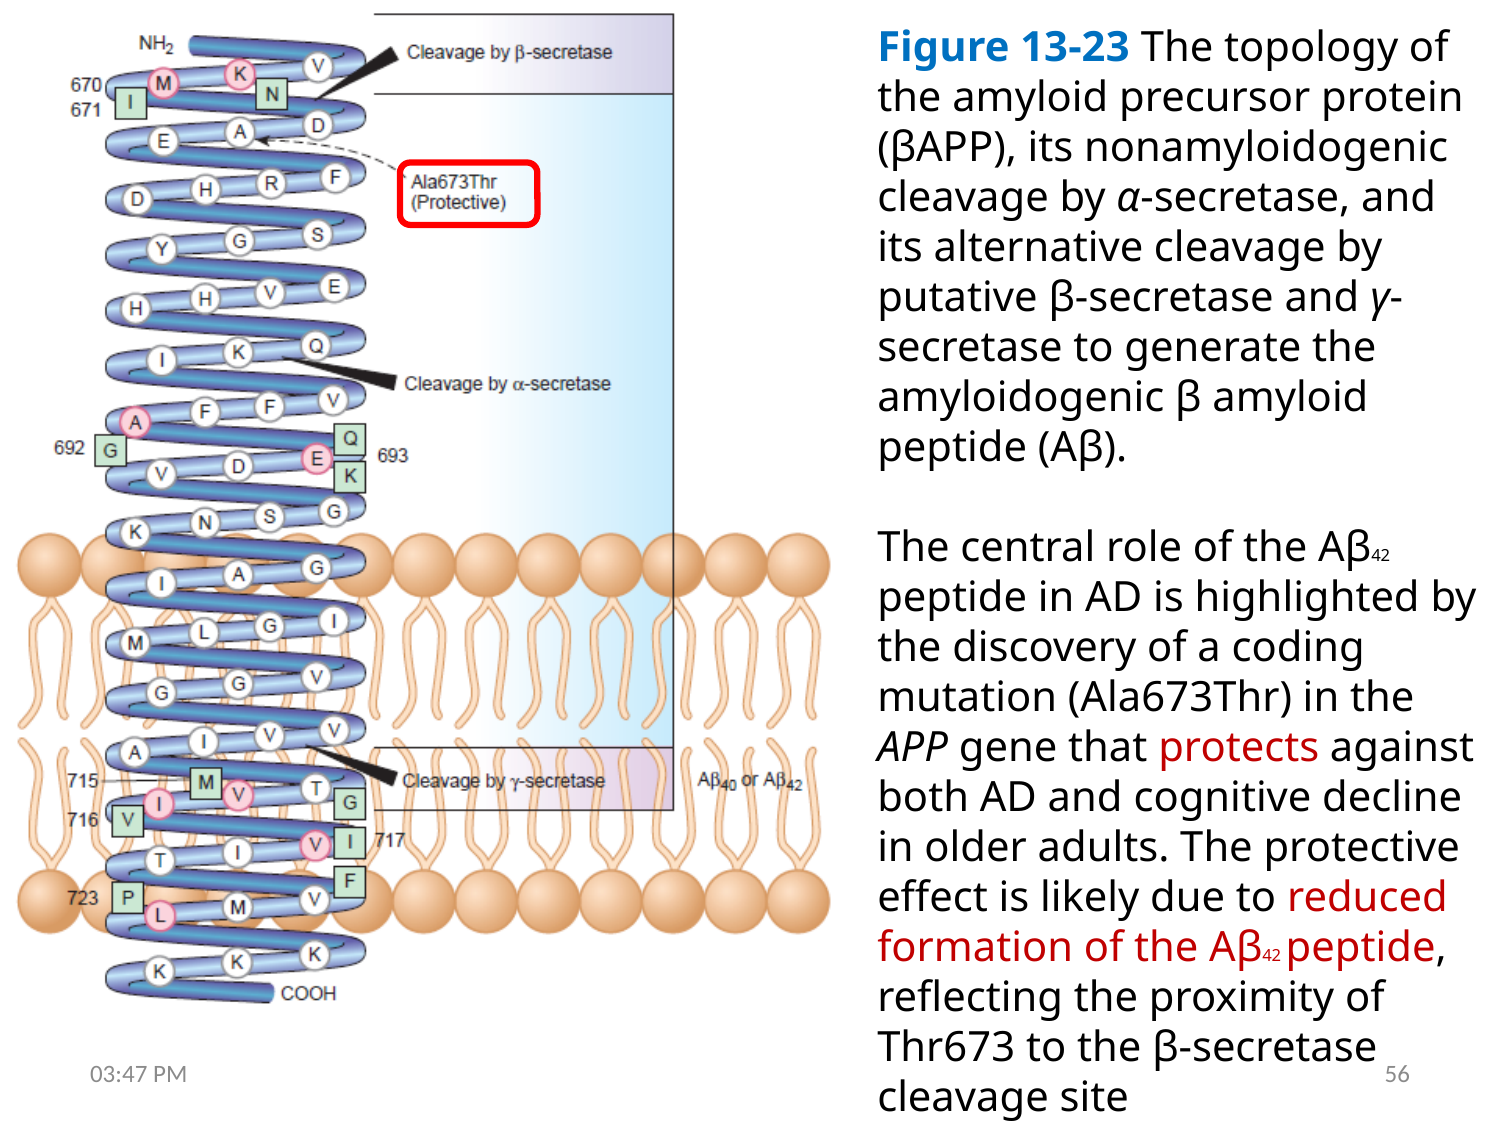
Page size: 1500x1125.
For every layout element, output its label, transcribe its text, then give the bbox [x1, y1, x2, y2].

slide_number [75, 1042, 425, 1103]
text_box Figure 13-23 The topology of the amyloid precursor protein (βAPP), its nonamyloidogenic cleavage by α-secretase, and its alternative cleavage by putative β-secretase and γ-secretase to generate the amyloidogenic β amyloid peptide (Aβ). The central role of the Aβ42 peptide in AD is highlighted by the discovery of a coding mutation (Ala673Thr) in the APP gene that protects against both AD and cognitive decline in older adults. The protective effect is likely due to reduced formation of the Aβ42 peptide, reflecting the proximity of Thr673 to the β-secretase cleavage site [862, 12, 1500, 1125]
picture [12, 12, 836, 1006]
